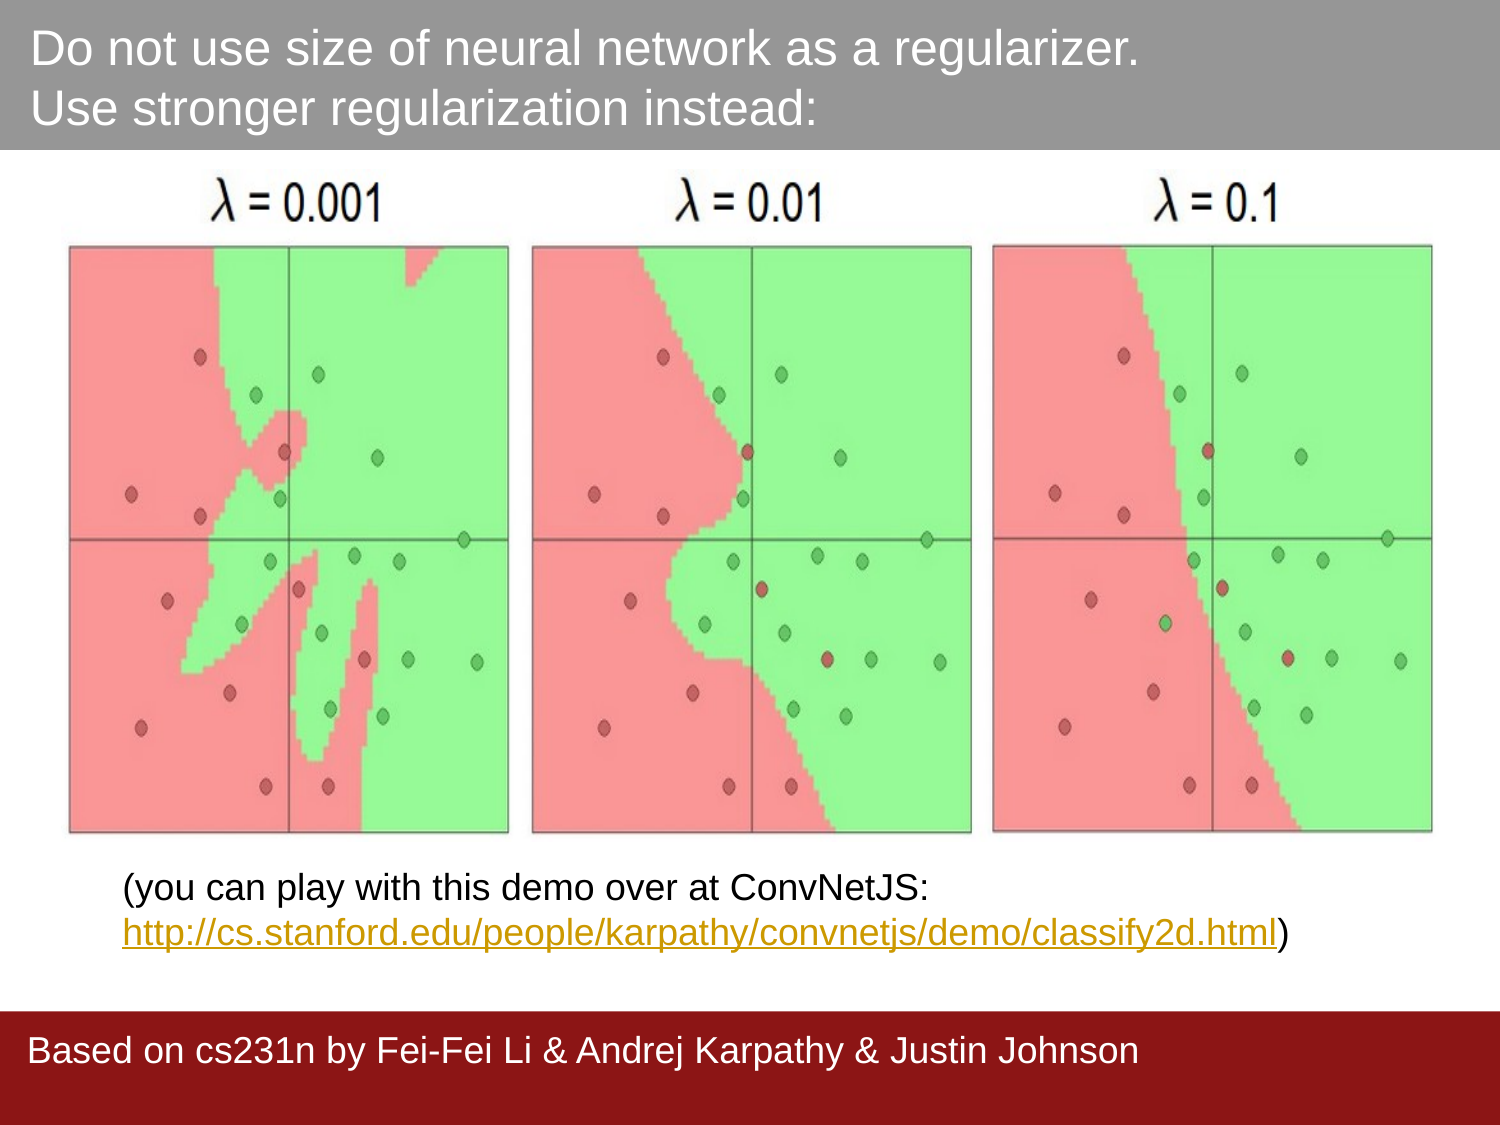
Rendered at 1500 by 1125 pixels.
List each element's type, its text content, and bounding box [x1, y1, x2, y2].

text_box (you can play with this demo over at ConvNetJS: http://cs.stanford.edu/people/karpathy/convnetjs/demo/classify2d.html) [107, 850, 1356, 923]
text_box Do not use size of neural network as a regularizer. Use stronger regularization instead: [14, 0, 1486, 145]
picture [61, 169, 1439, 842]
